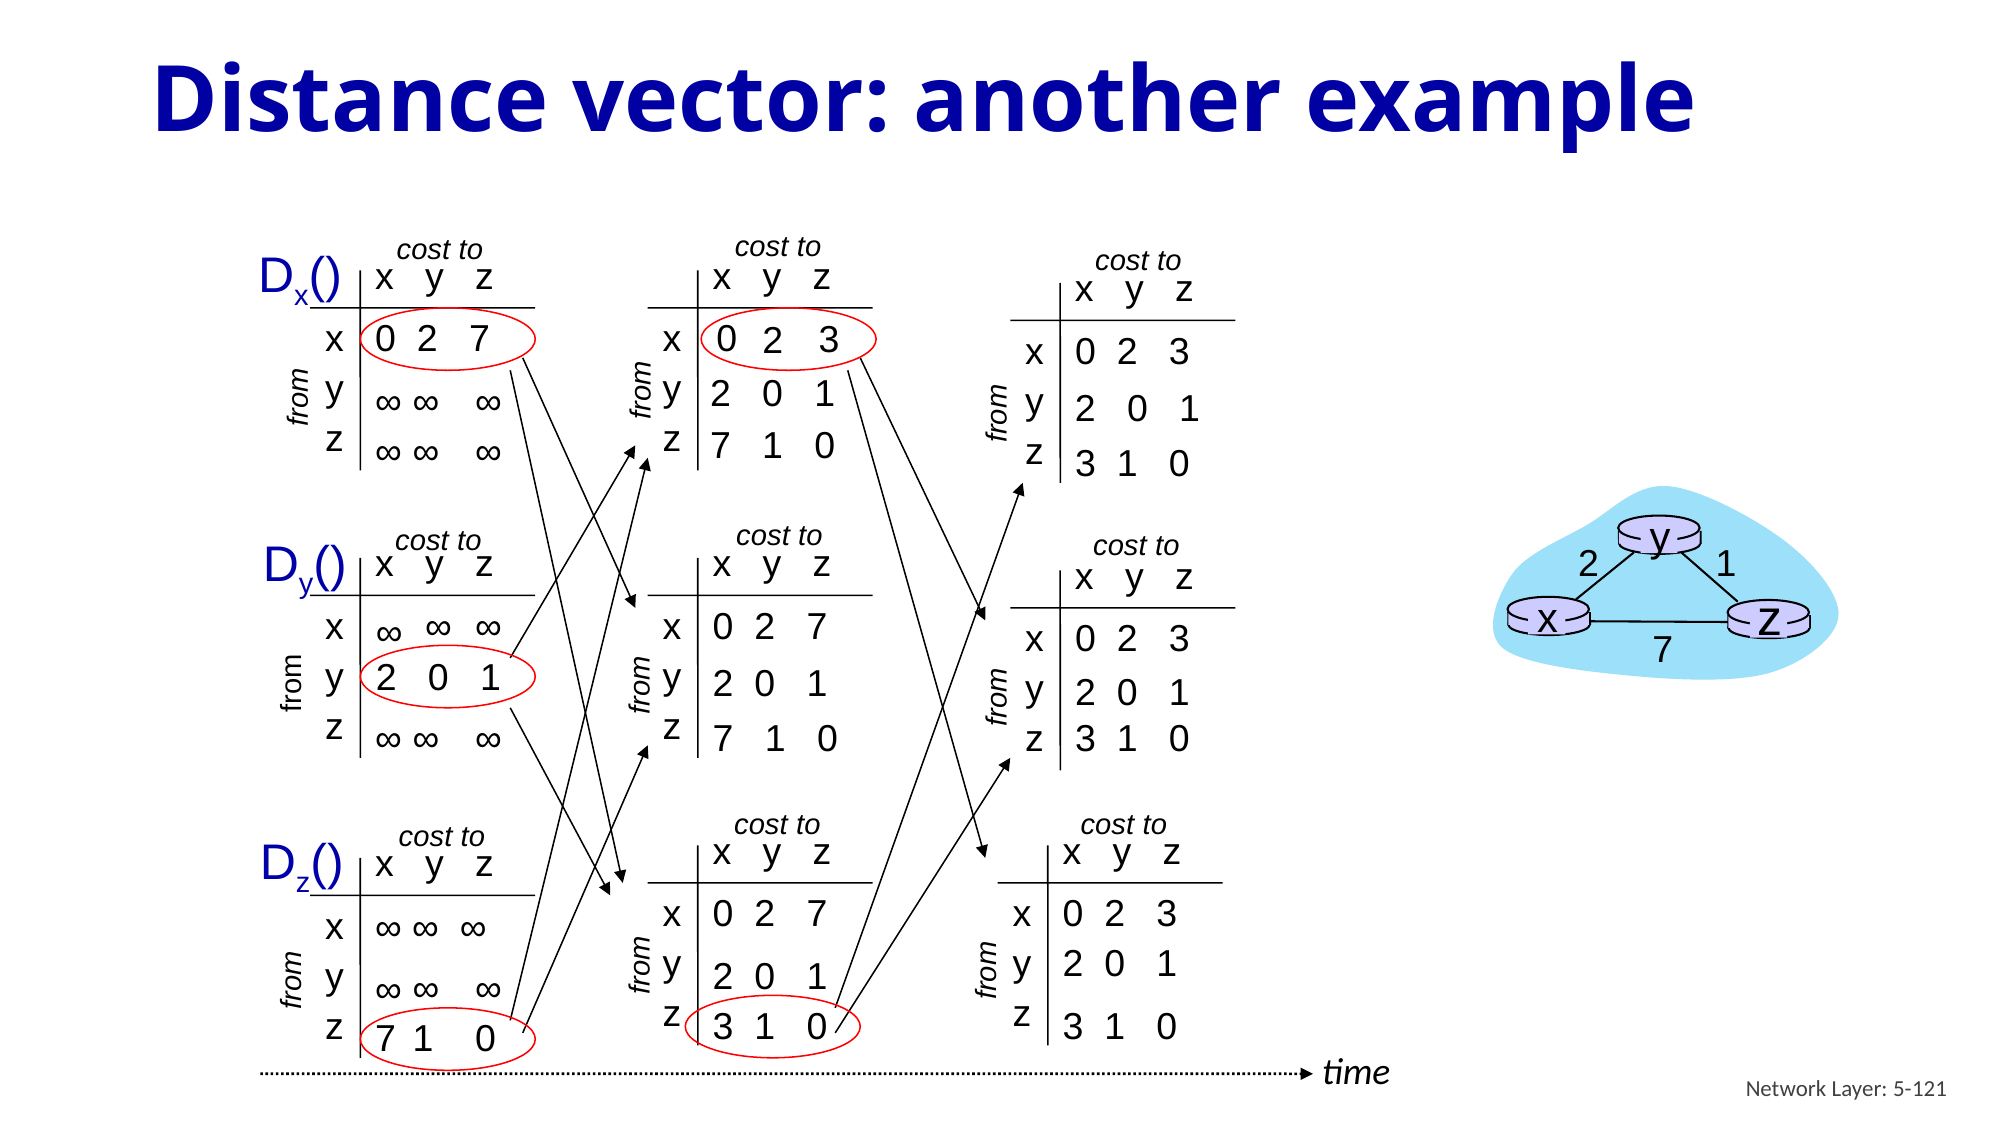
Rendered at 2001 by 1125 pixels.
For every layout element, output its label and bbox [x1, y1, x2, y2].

slide_number [1512, 1056, 1963, 1117]
text_box [1482, 483, 1841, 683]
title [135, 28, 1923, 176]
text_box [1297, 1039, 1406, 1100]
text_box [243, 220, 1236, 1071]
